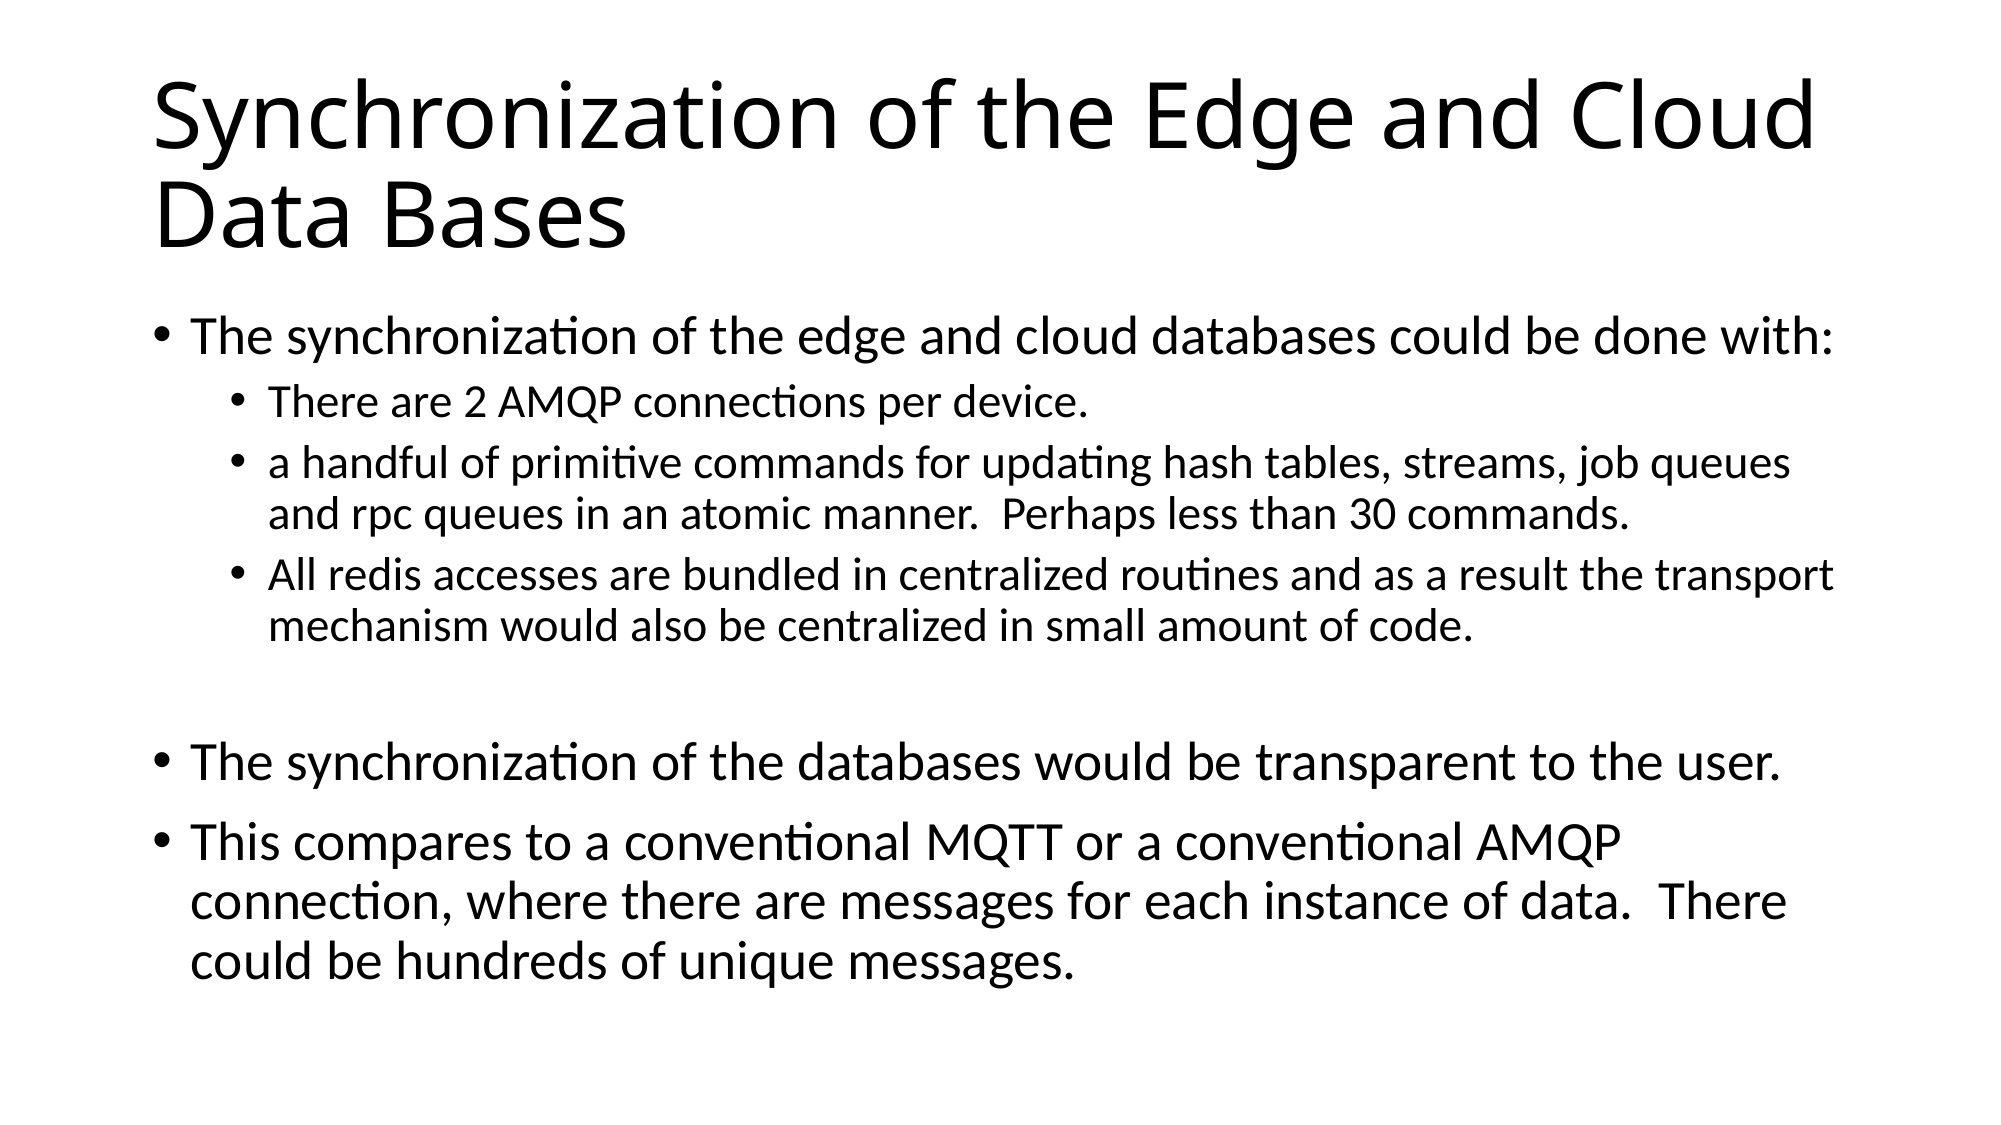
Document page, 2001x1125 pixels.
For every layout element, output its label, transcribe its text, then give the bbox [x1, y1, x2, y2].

title Synchronization of the Edge and Cloud Data Bases [137, 59, 1863, 278]
list The synchronization of the edge and cloud databases could be done with: There are 2 AMQP connections per device. a handful of primitive commands for updating hash tables, streams, job queues and rpc queues in an atomic manner. Perhaps less than 30 commands. All redis accesses are bundled in centralized routines and as a result the transport mechanism would also be centralized in small amount of code. The synchronization of the databases would be transparent to the user. This compares to a conventional MQTT or a conventional AMQP connection, where there are messages for each instance of data. There could be hundreds of unique messages. [137, 299, 1863, 1014]
